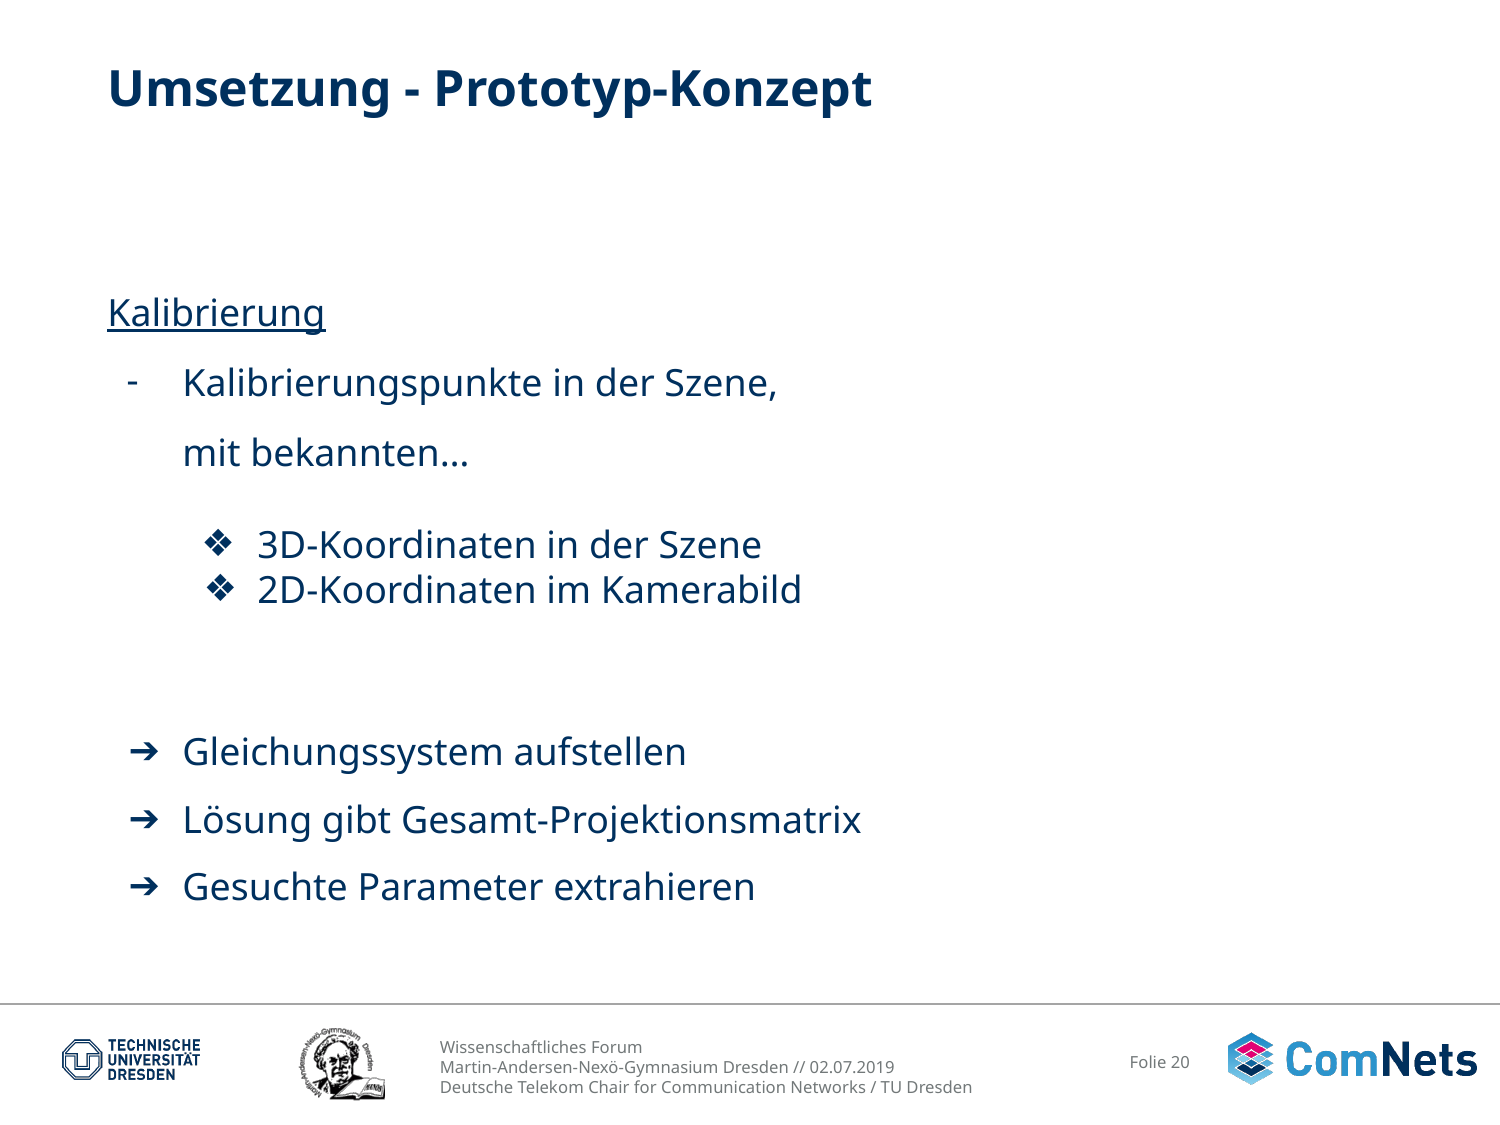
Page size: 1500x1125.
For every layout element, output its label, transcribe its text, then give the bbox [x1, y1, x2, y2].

list Kalibrierung Kalibrierungspunkte in der Szene, mit bekannten… 3D-Koordinaten in der Szene 2D-Koordinaten im Kamerabild Gleichungssystem aufstellen Lösung gibt Gesamt-Projektionsmatrix Gesuchte Parameter extrahieren [107, 243, 1410, 1025]
picture [298, 1025, 385, 1109]
picture [1228, 1032, 1477, 1085]
picture [62, 1039, 200, 1080]
title Umsetzung - Prototyp-Konzept [107, 56, 1410, 169]
